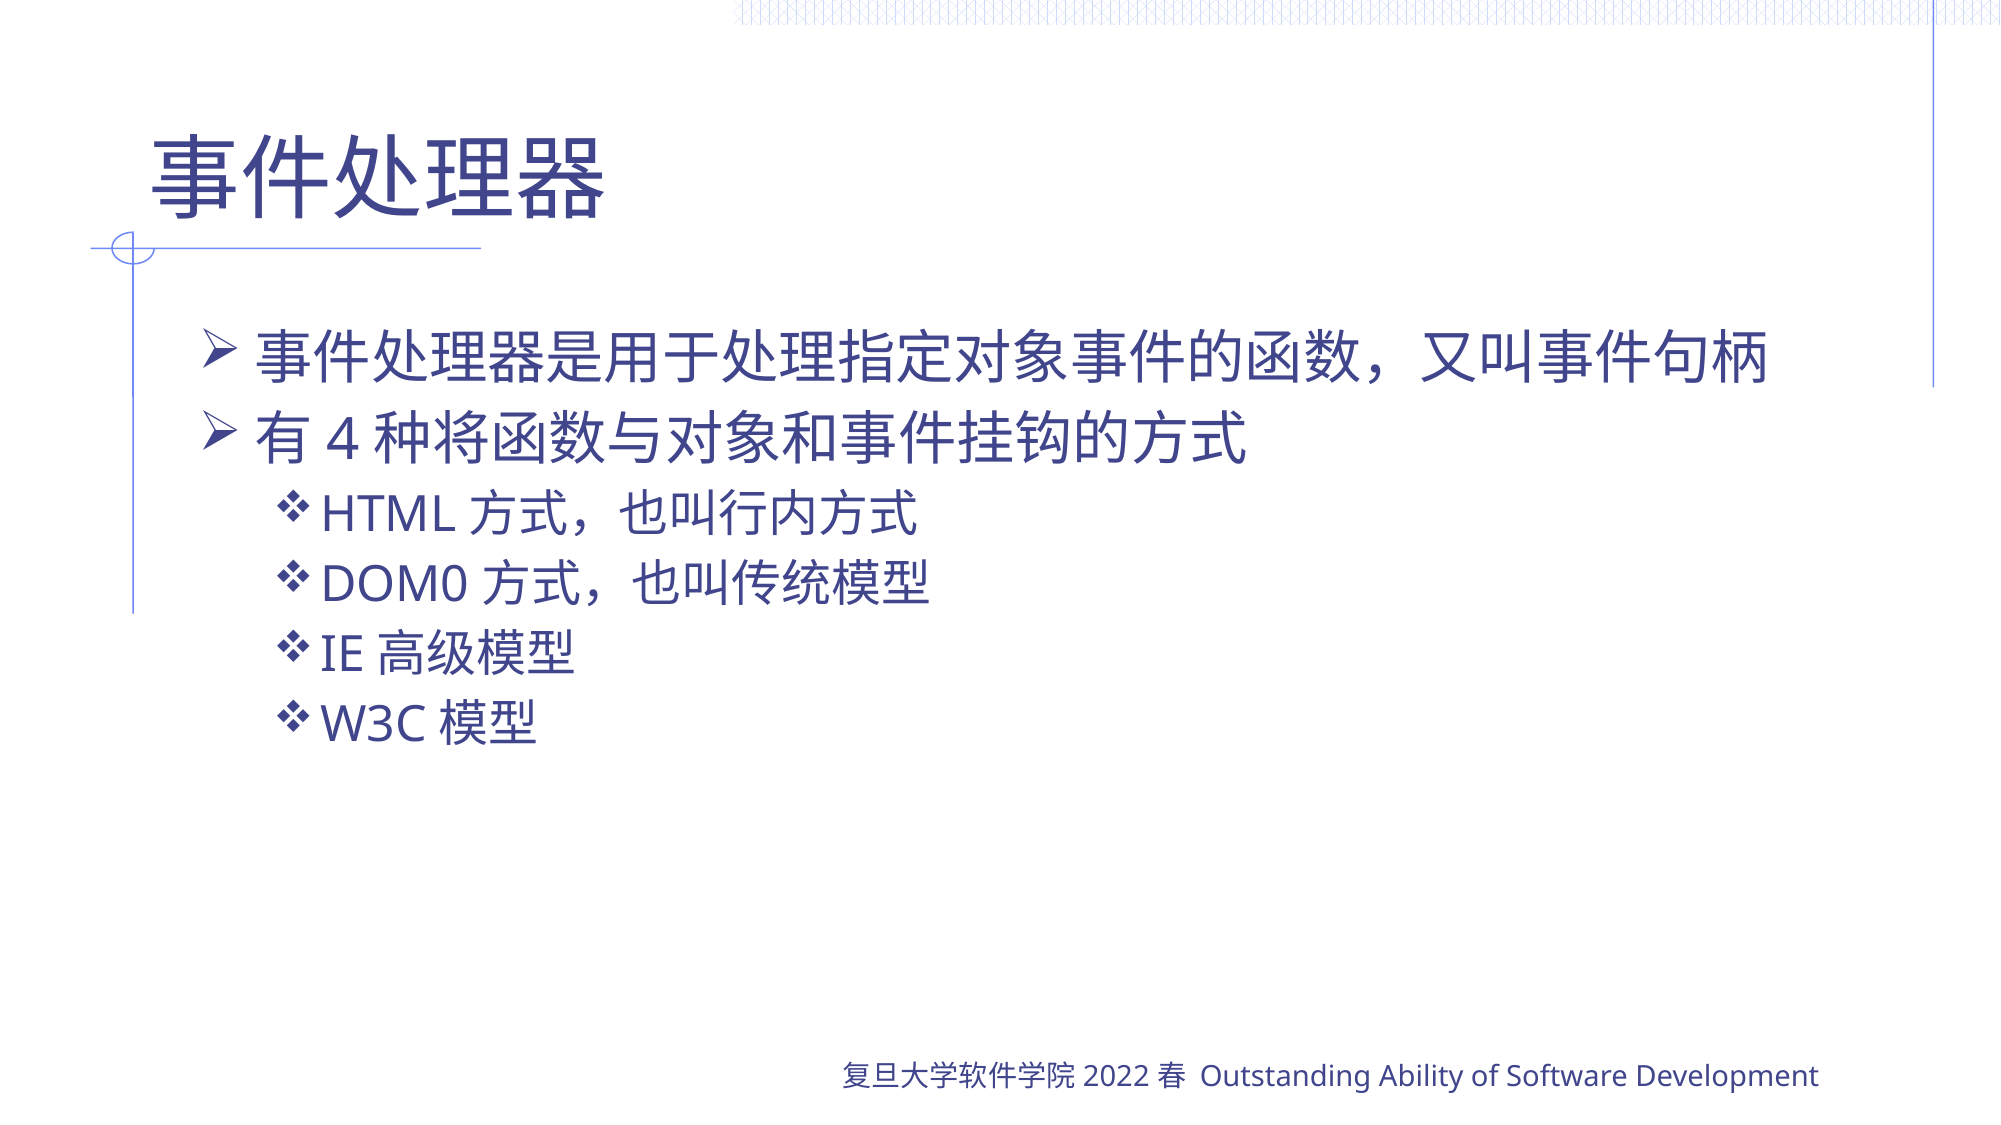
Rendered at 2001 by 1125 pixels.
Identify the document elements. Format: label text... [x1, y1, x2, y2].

list 事件处理器是用于处理指定对象事件的函数，又叫事件句柄 有4种将函数与对象和事件挂钩的方式 HTML方式，也叫行内方式 DOM0方式，也叫传统模型 IE高级模型 W3C模型 [183, 312, 1884, 988]
title 事件处理器 [133, 50, 1834, 238]
